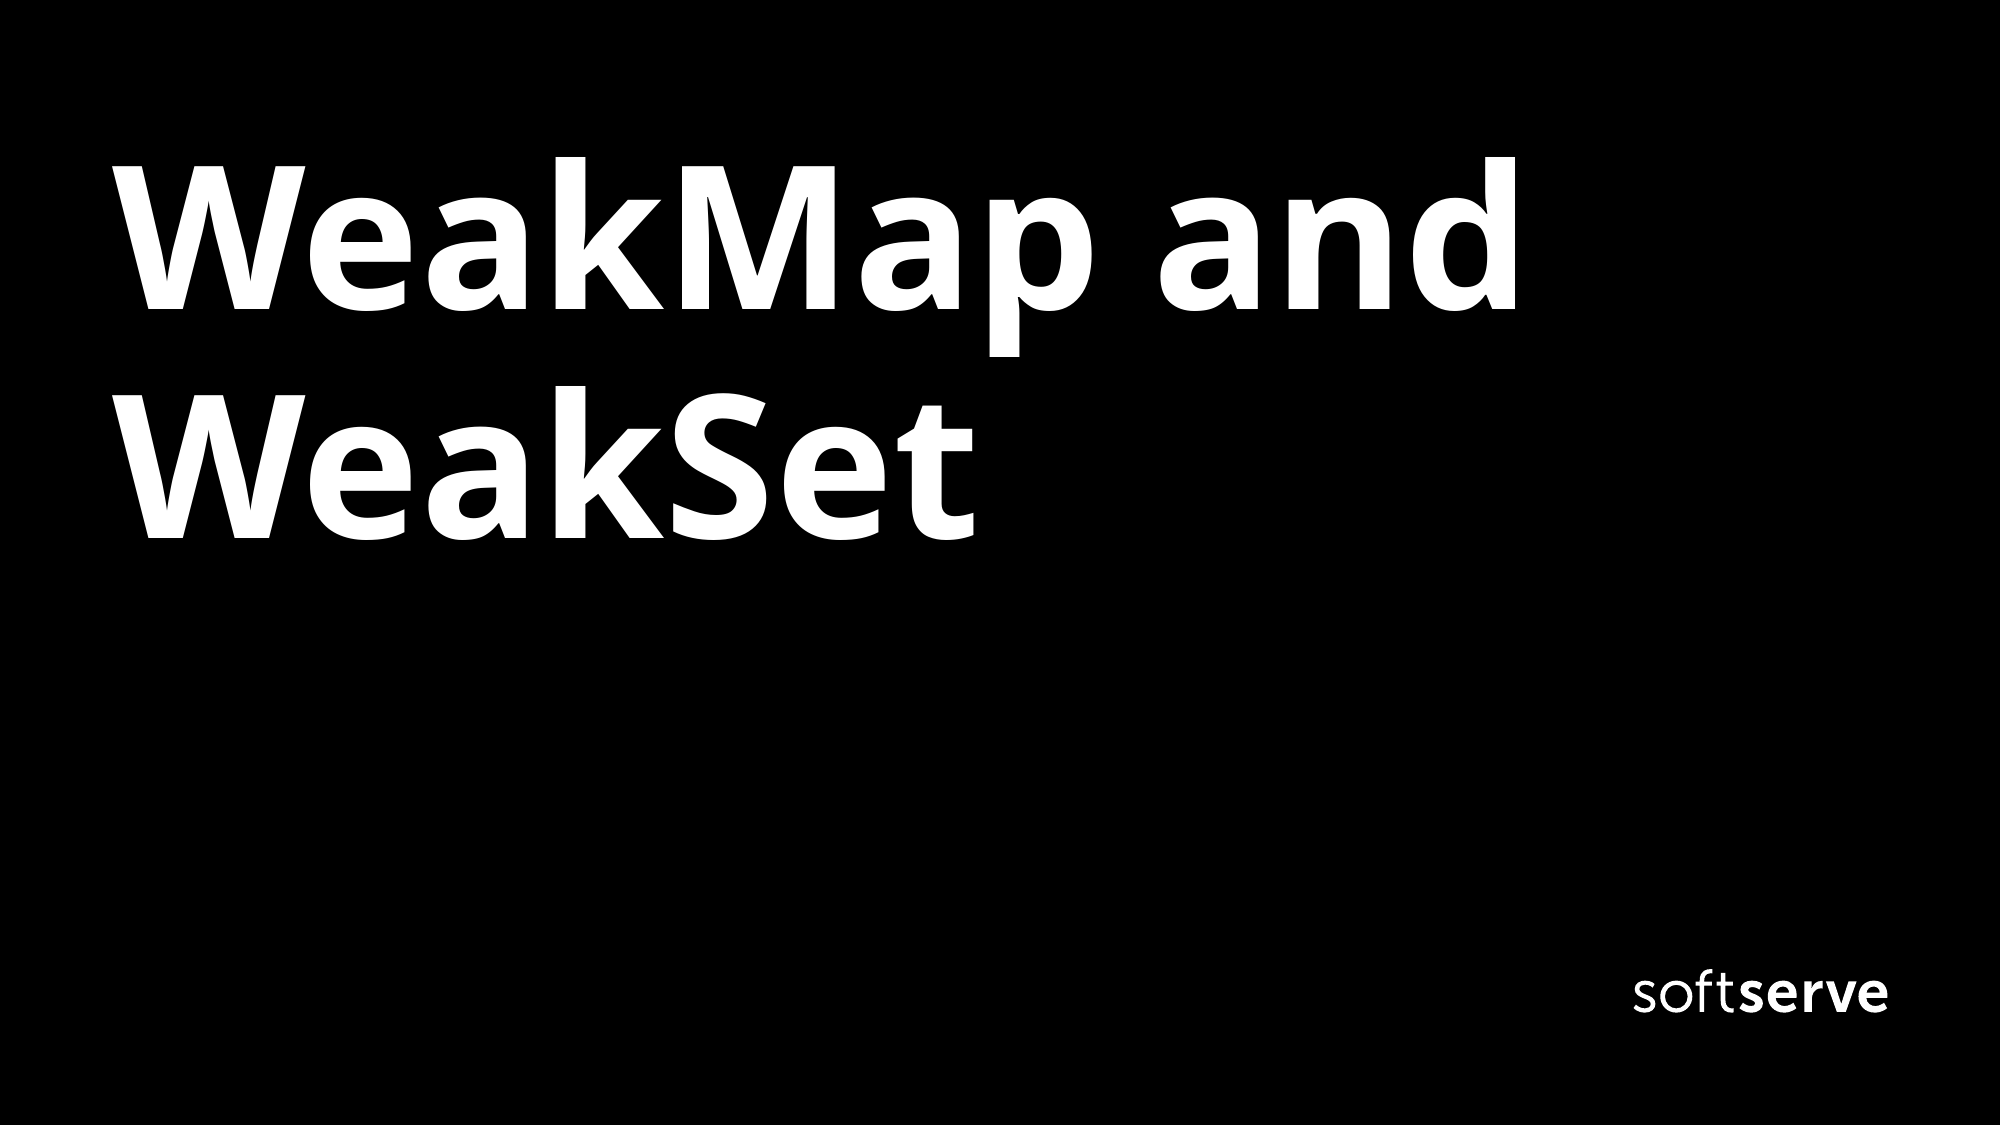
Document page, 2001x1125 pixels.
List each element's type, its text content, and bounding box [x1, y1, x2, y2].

title WeakMap and WeakSet [112, 112, 1888, 900]
